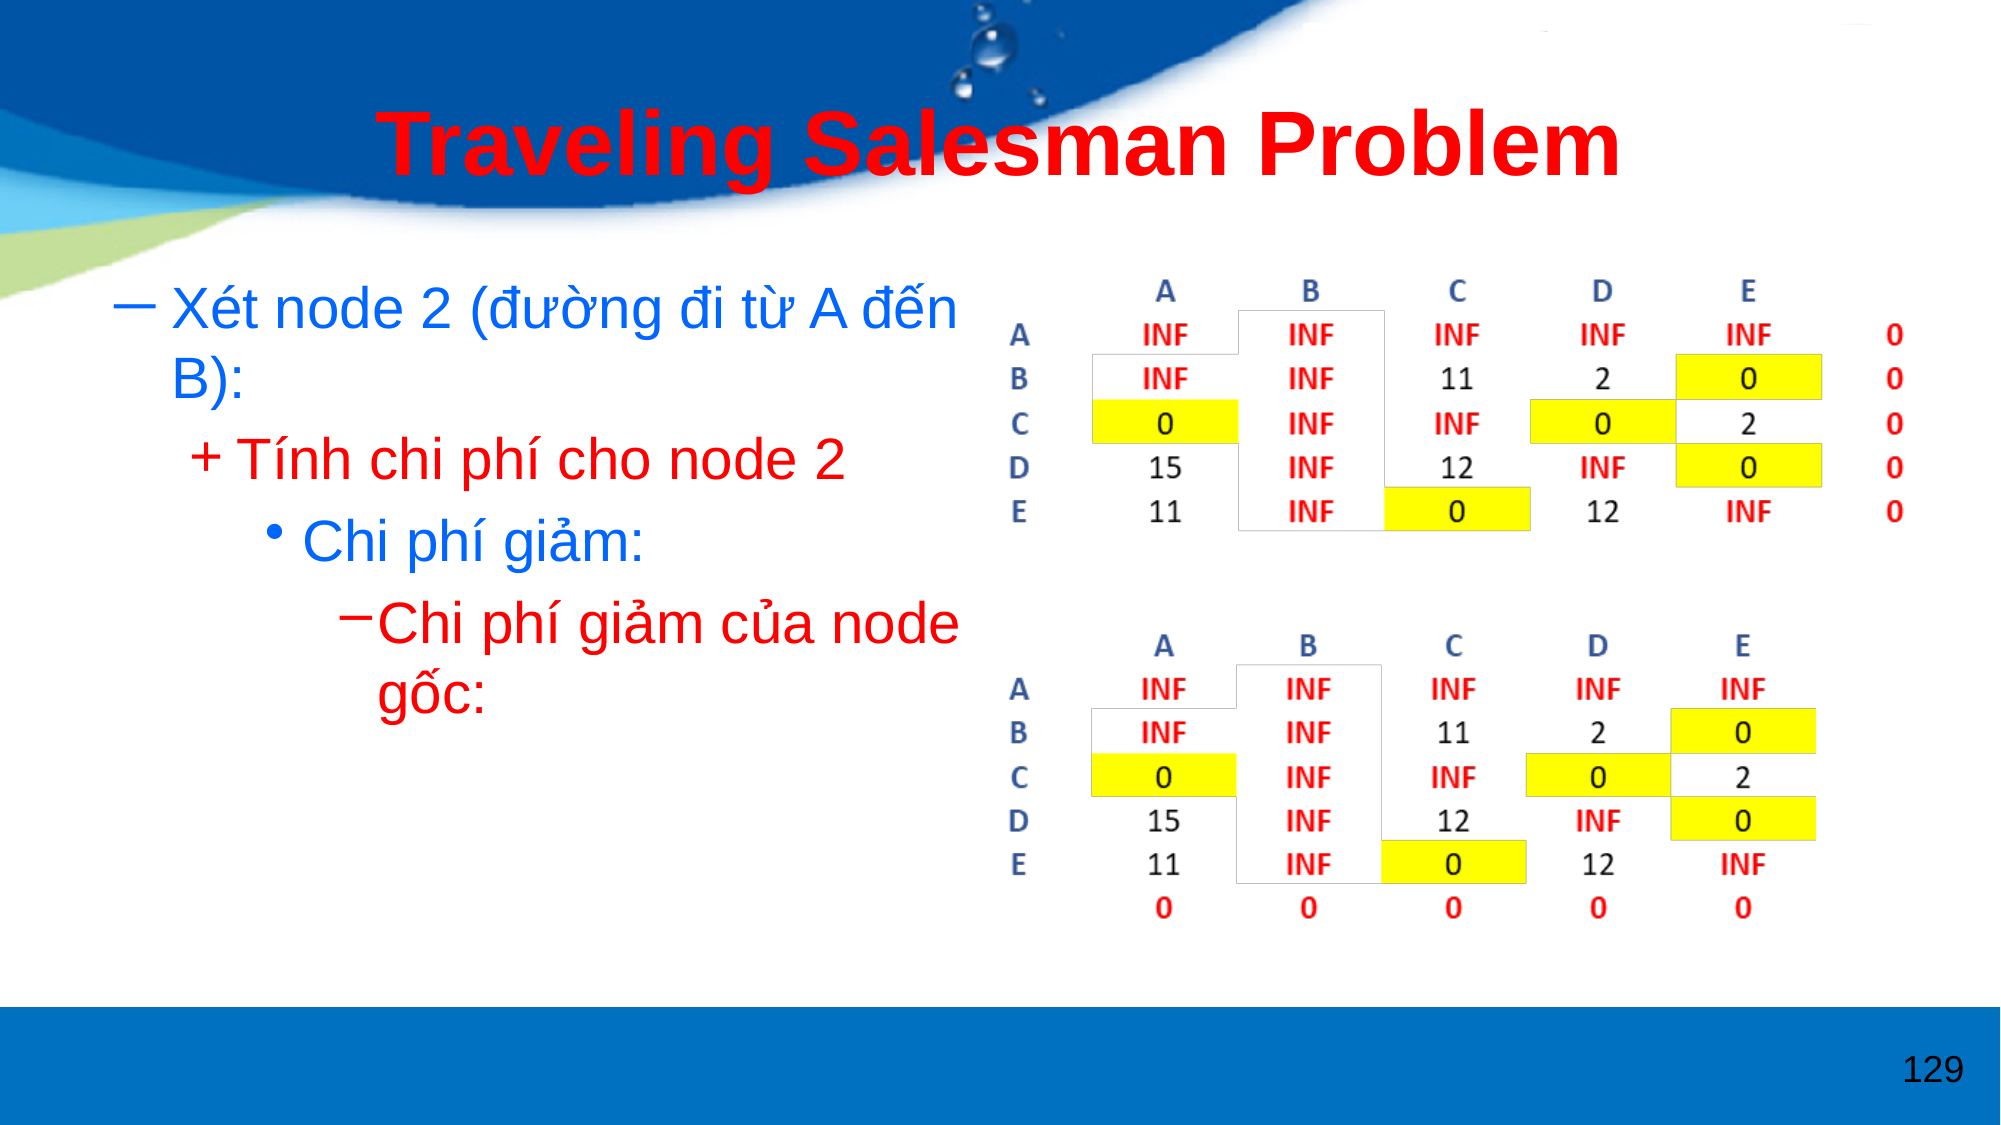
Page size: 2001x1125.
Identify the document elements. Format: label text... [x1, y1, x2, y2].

picture [0, 0, 2001, 1125]
title Traveling Salesman Problem [99, 45, 1900, 233]
